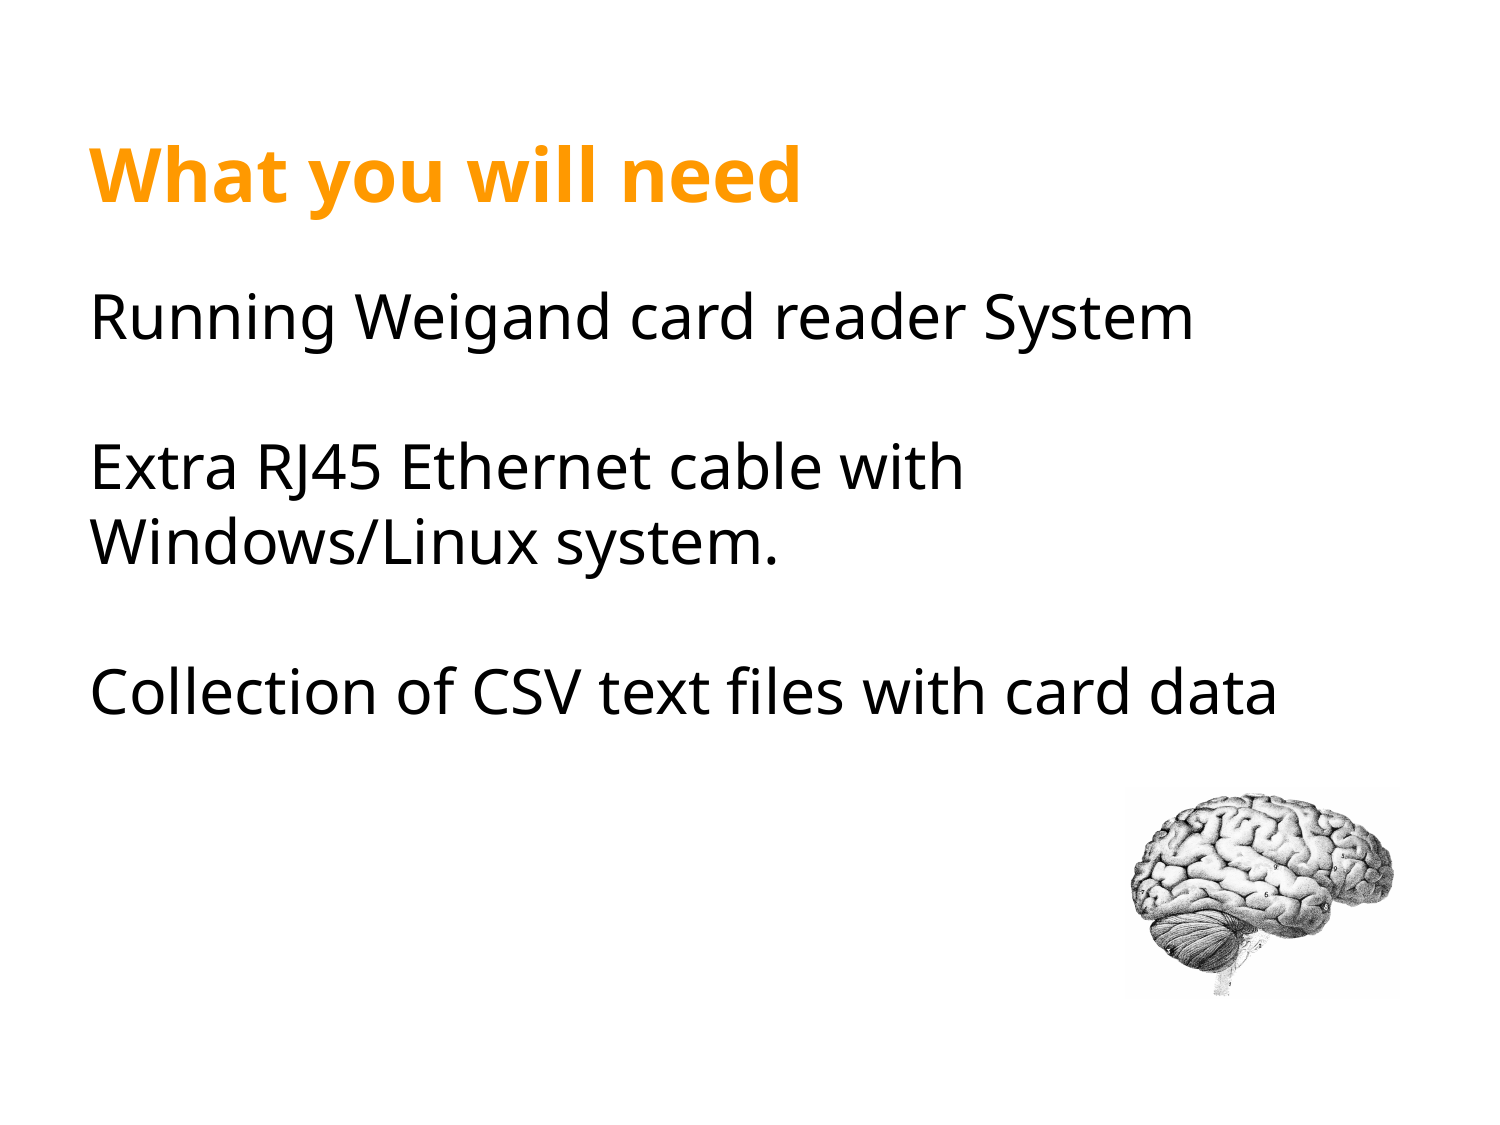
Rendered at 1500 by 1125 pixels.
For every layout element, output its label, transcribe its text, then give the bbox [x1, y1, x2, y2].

text_box What you will need [74, 45, 1425, 233]
text_box Running Weigand card reader System Extra RJ45 Ethernet cable with Windows/Linux system. Collection of CSV text files with card data [74, 262, 1425, 1078]
picture [1124, 787, 1401, 999]
